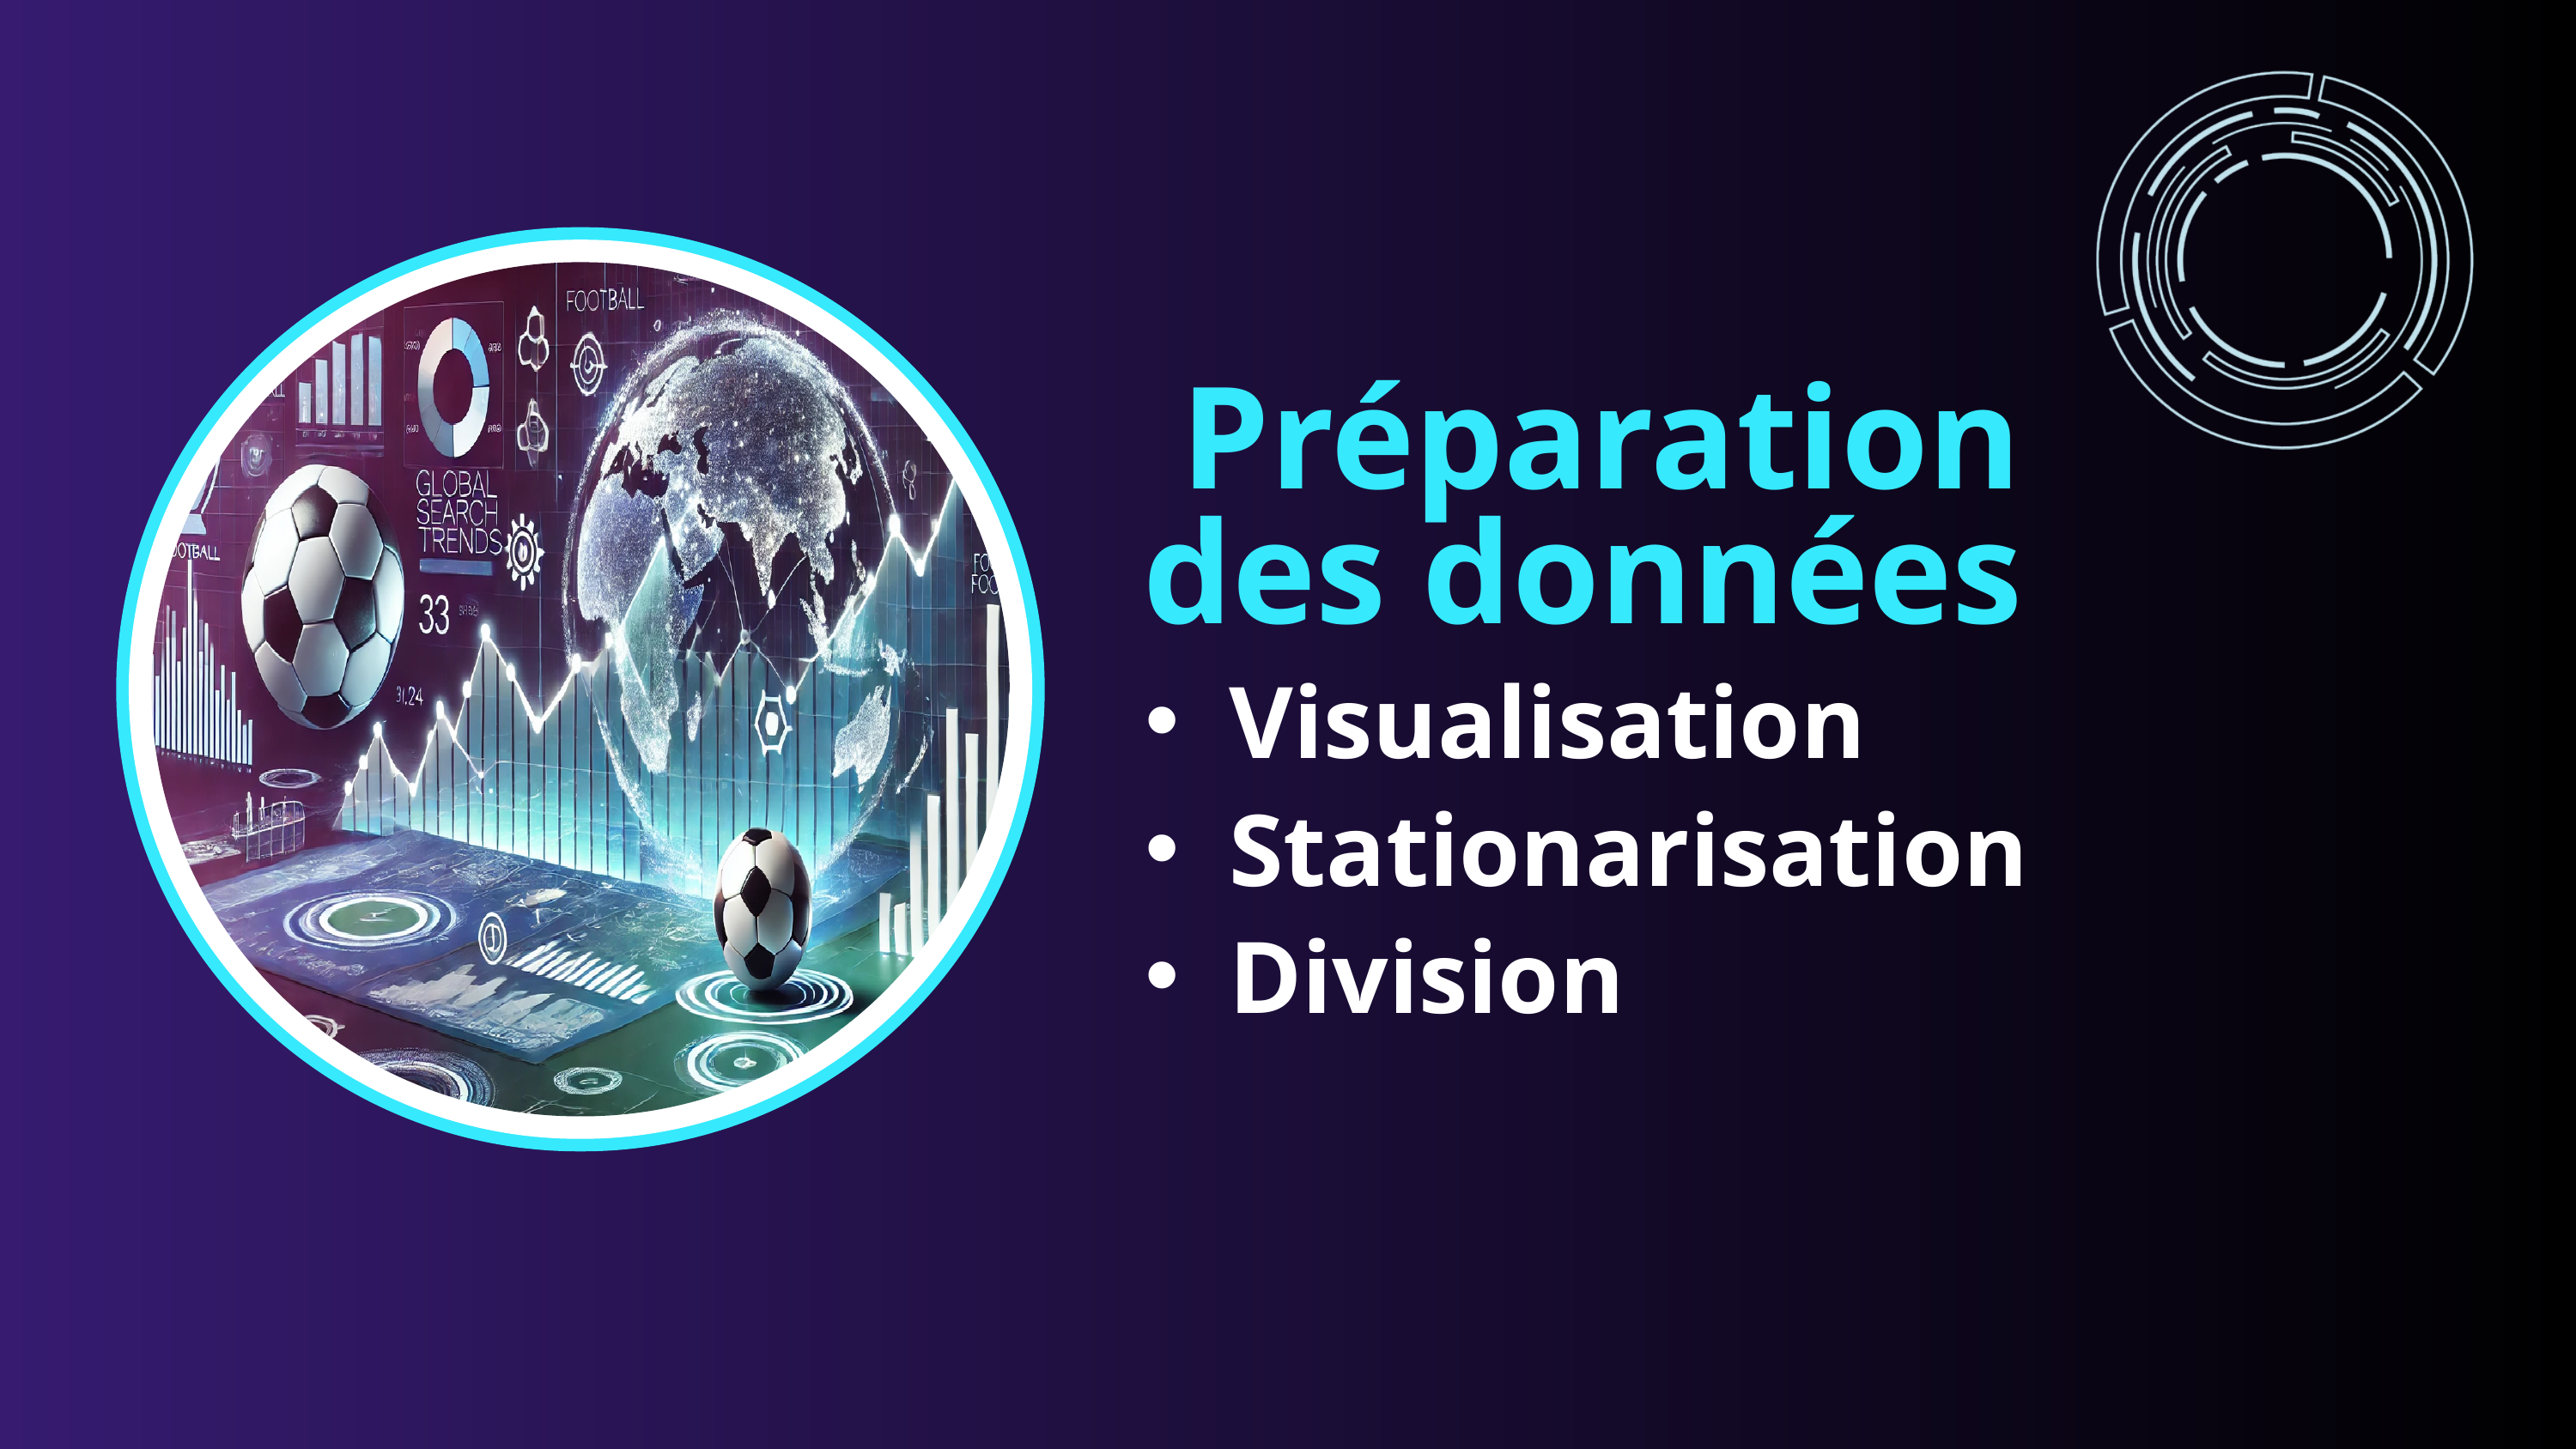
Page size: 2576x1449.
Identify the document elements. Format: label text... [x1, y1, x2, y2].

text_box Préparation des données [1046, 383, 2160, 652]
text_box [118, 227, 1043, 1152]
text_box [2096, 70, 2476, 450]
text_box Visualisation Stationarisation Division [1060, 651, 2432, 1034]
